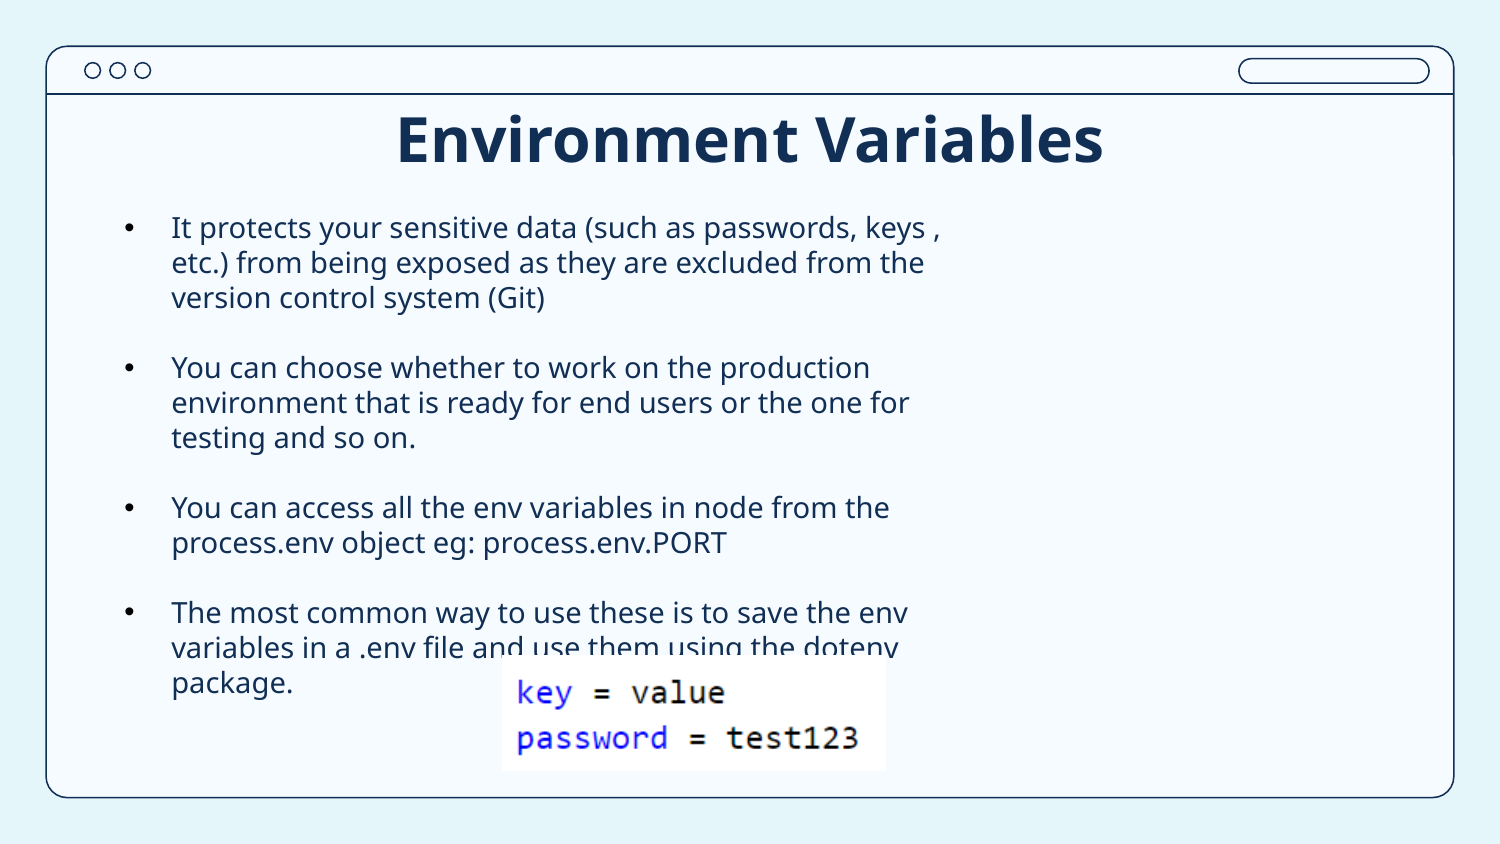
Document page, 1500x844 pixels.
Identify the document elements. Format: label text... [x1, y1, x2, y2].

text_box It protects your sensitive data (such as passwords, keys , etc.) from being exposed as they are excluded from the version control system (Git) You can choose whether to work on the production environment that is ready for end users or the one for testing and so on. You can access all the env variables in node from the process.env object eg: process.env.PORT The most common way to use these is to save the env variables in a .env file and use them using the dotenv package. [109, 167, 1006, 707]
picture [502, 654, 886, 771]
title Environment Variables [118, 85, 1382, 180]
